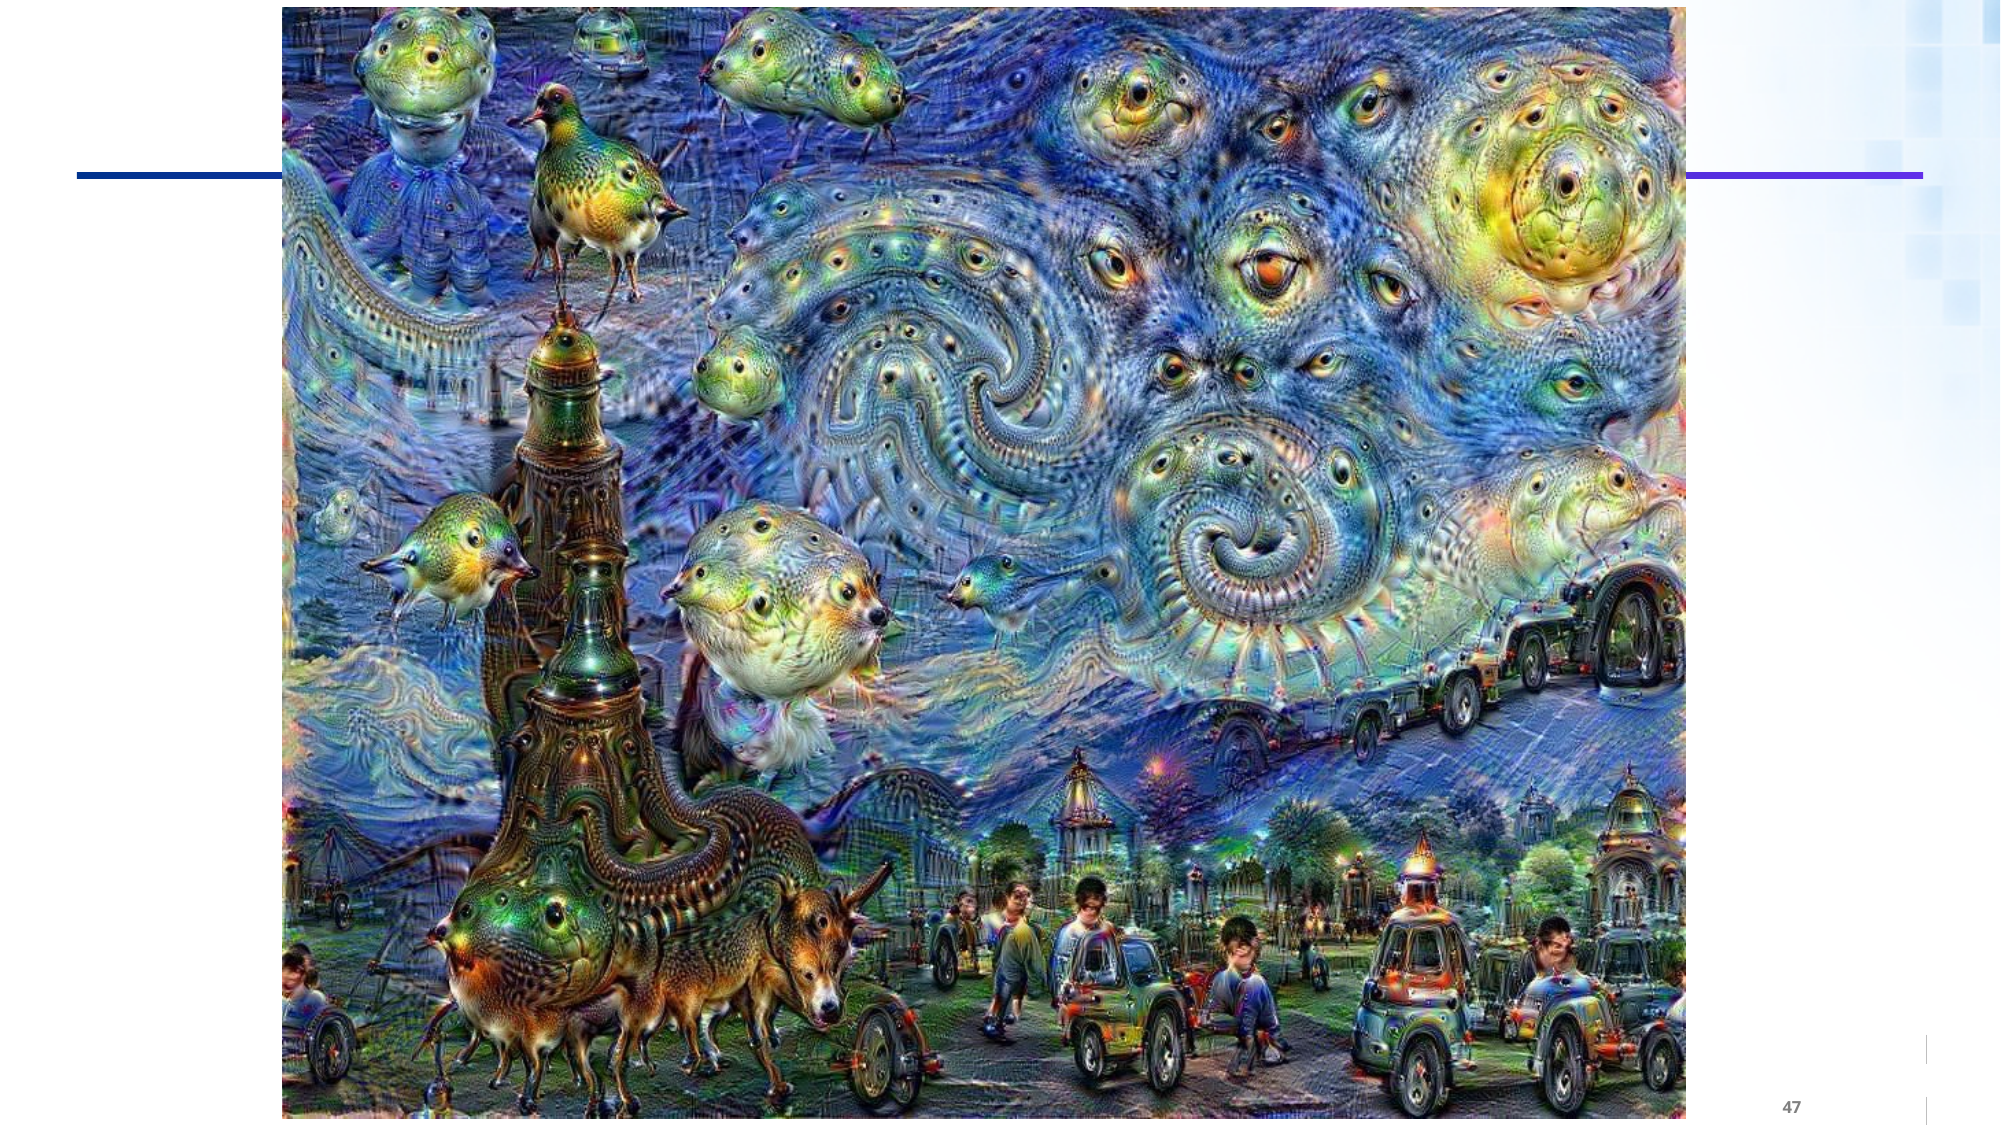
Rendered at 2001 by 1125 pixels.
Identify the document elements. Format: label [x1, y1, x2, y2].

picture [282, 0, 2001, 1125]
